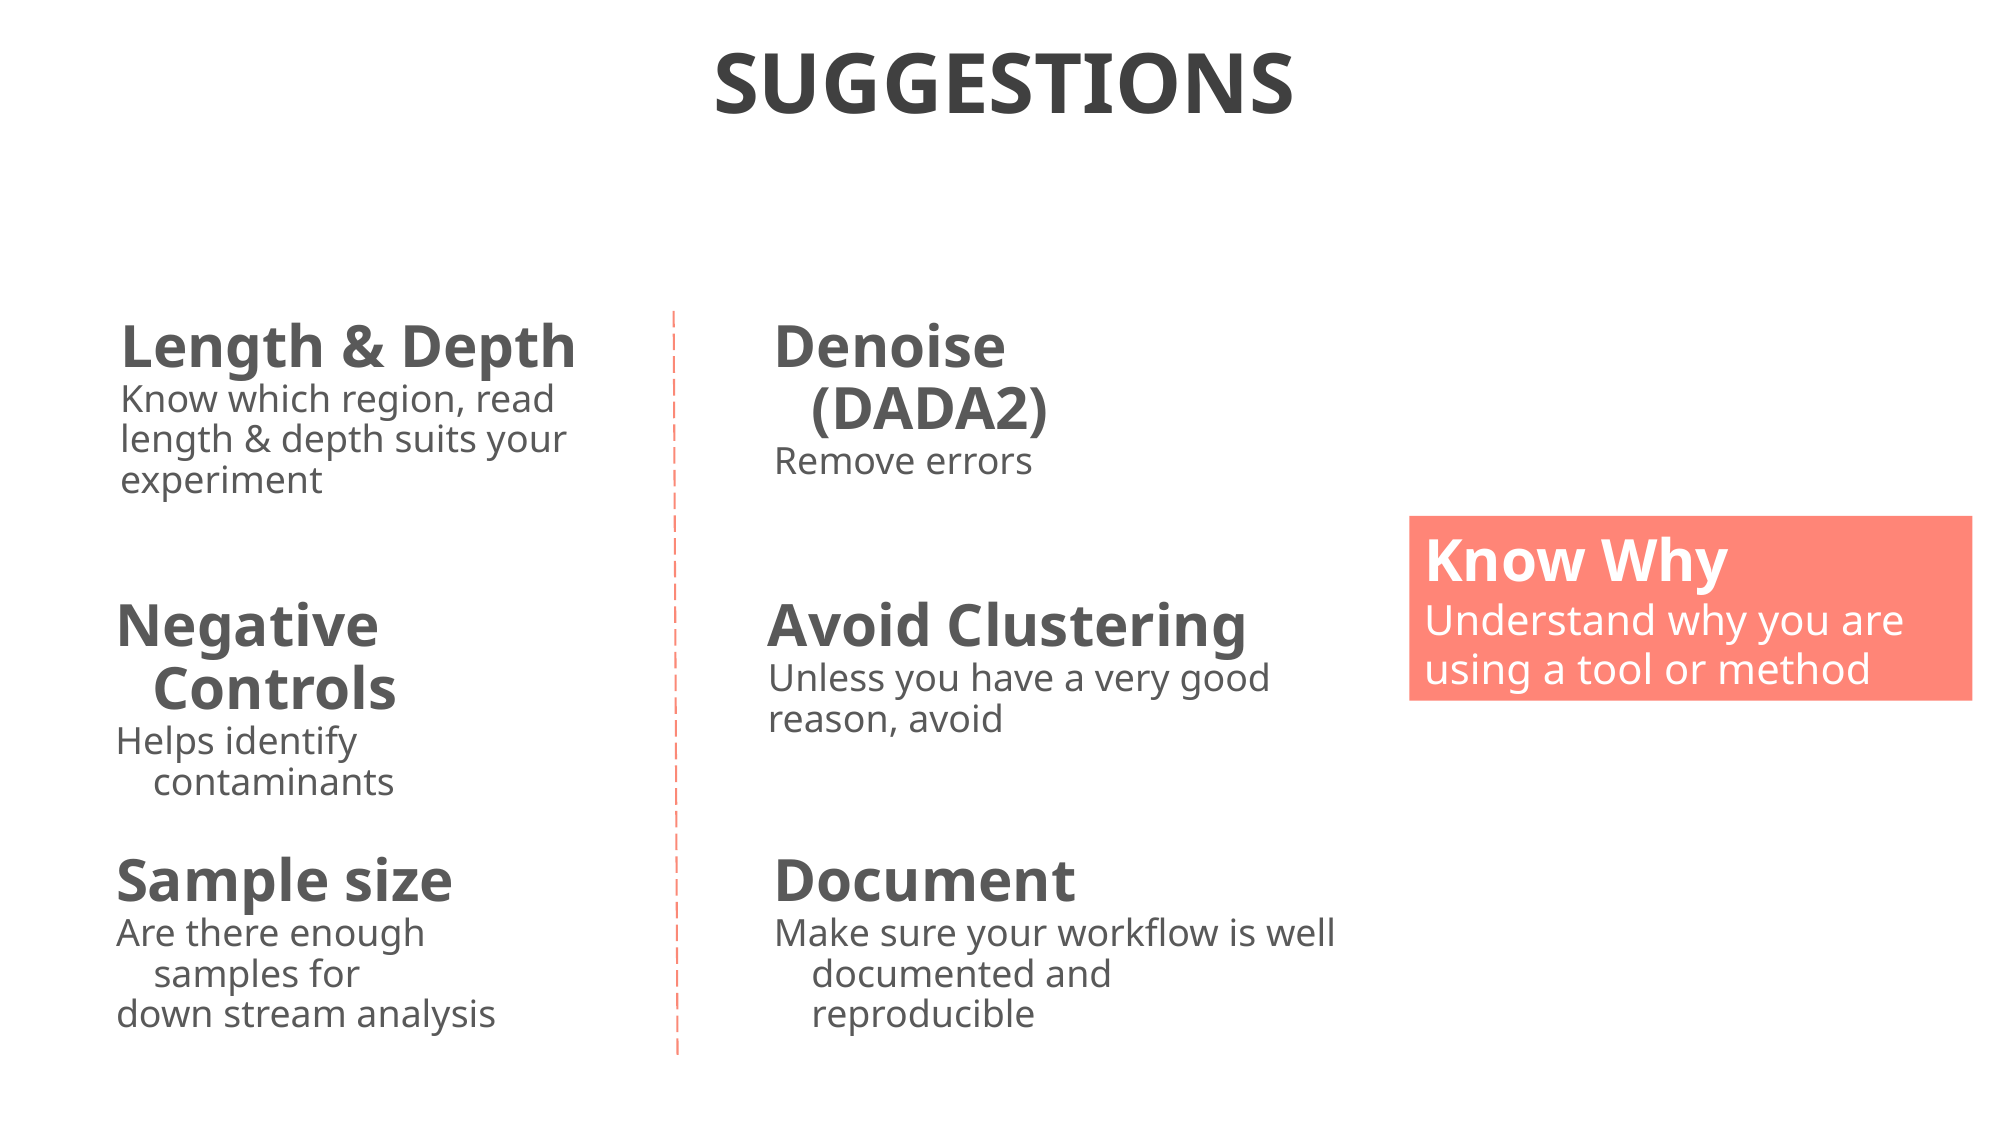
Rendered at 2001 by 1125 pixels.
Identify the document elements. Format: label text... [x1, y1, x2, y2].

text_box Know Why Understand why you are using a tool or method [1409, 515, 1973, 701]
text_box Sample size Are there enough samples for down stream analysis [101, 836, 593, 1051]
text_box Document Make sure your workflow is well documented and reproducible [758, 836, 1356, 1051]
text_box Avoid Clustering Unless you have a very good reason, avoid [753, 581, 1329, 796]
text_box SUGGESTIONS [698, 23, 1311, 138]
text_box Length & Depth Know which region, read length & depth suits your experiment [105, 301, 599, 516]
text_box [673, 309, 678, 1055]
text_box Negative Controls Helps identify contaminants [100, 581, 594, 796]
text_box Denoise (DADA2) Remove errors [758, 301, 1250, 516]
